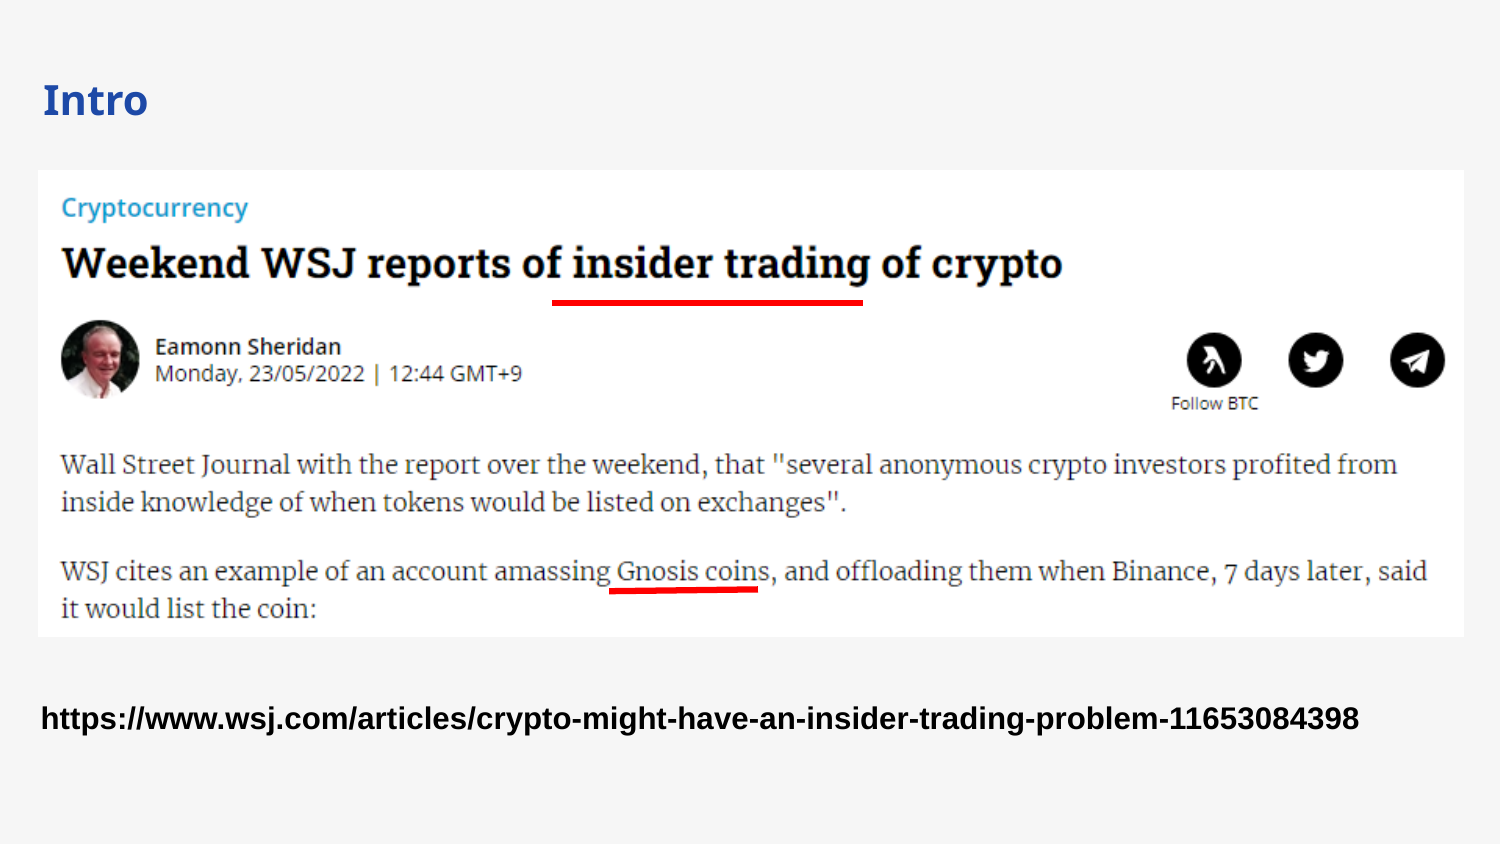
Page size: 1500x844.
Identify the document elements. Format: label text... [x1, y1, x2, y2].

picture [37, 170, 1464, 637]
title Intro [28, 20, 685, 178]
text_box https://www.wsj.com/articles/crypto-might-have-an-insider-trading-problem-11653084398 [25, 683, 1451, 751]
